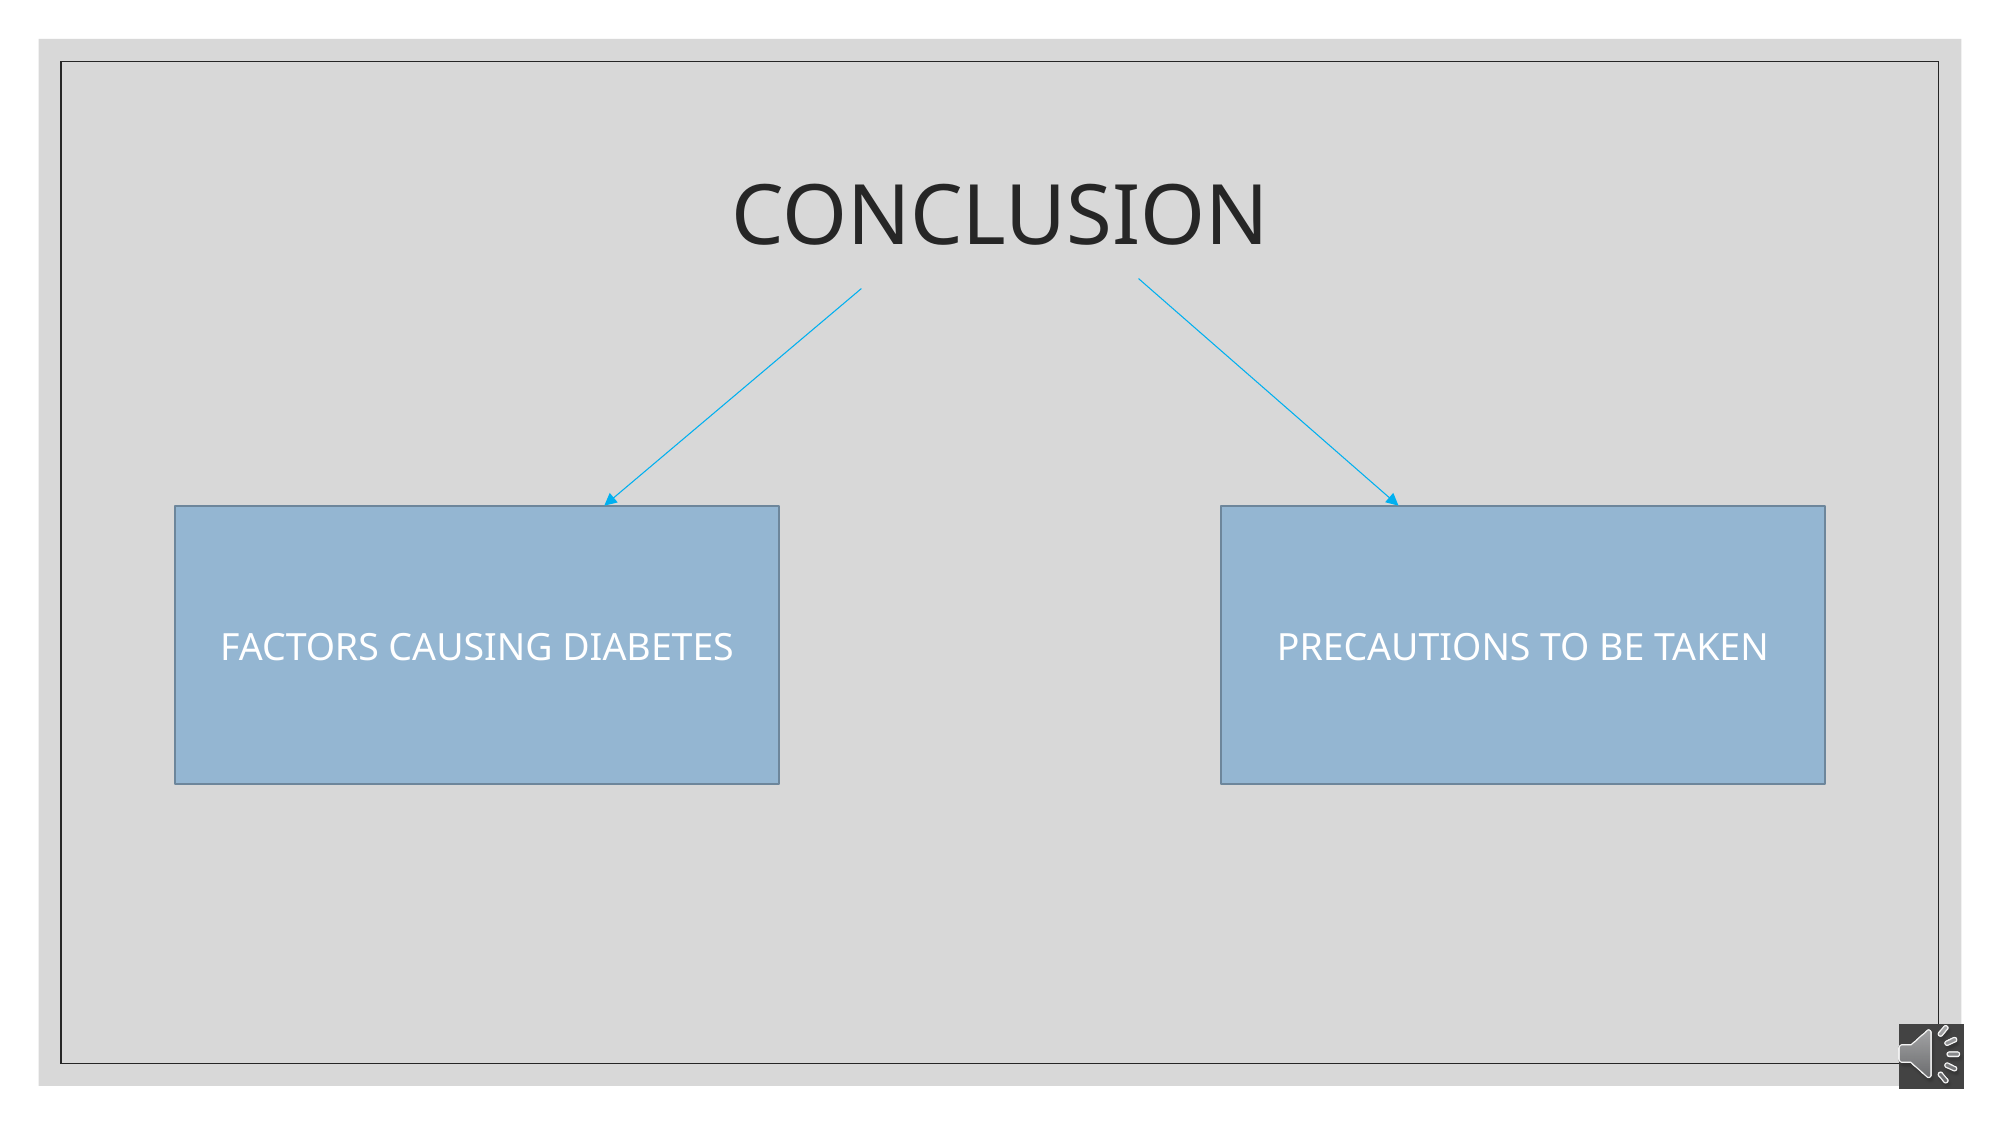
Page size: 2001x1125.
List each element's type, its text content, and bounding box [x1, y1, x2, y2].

text_box PRECAUTIONS TO BE TAKEN [1220, 505, 1826, 785]
title CONCLUSION [174, 105, 1825, 331]
picture [1897, 1022, 1965, 1090]
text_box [1138, 278, 1399, 506]
text_box FACTORS CAUSING DIABETES [174, 505, 780, 785]
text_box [604, 288, 862, 506]
